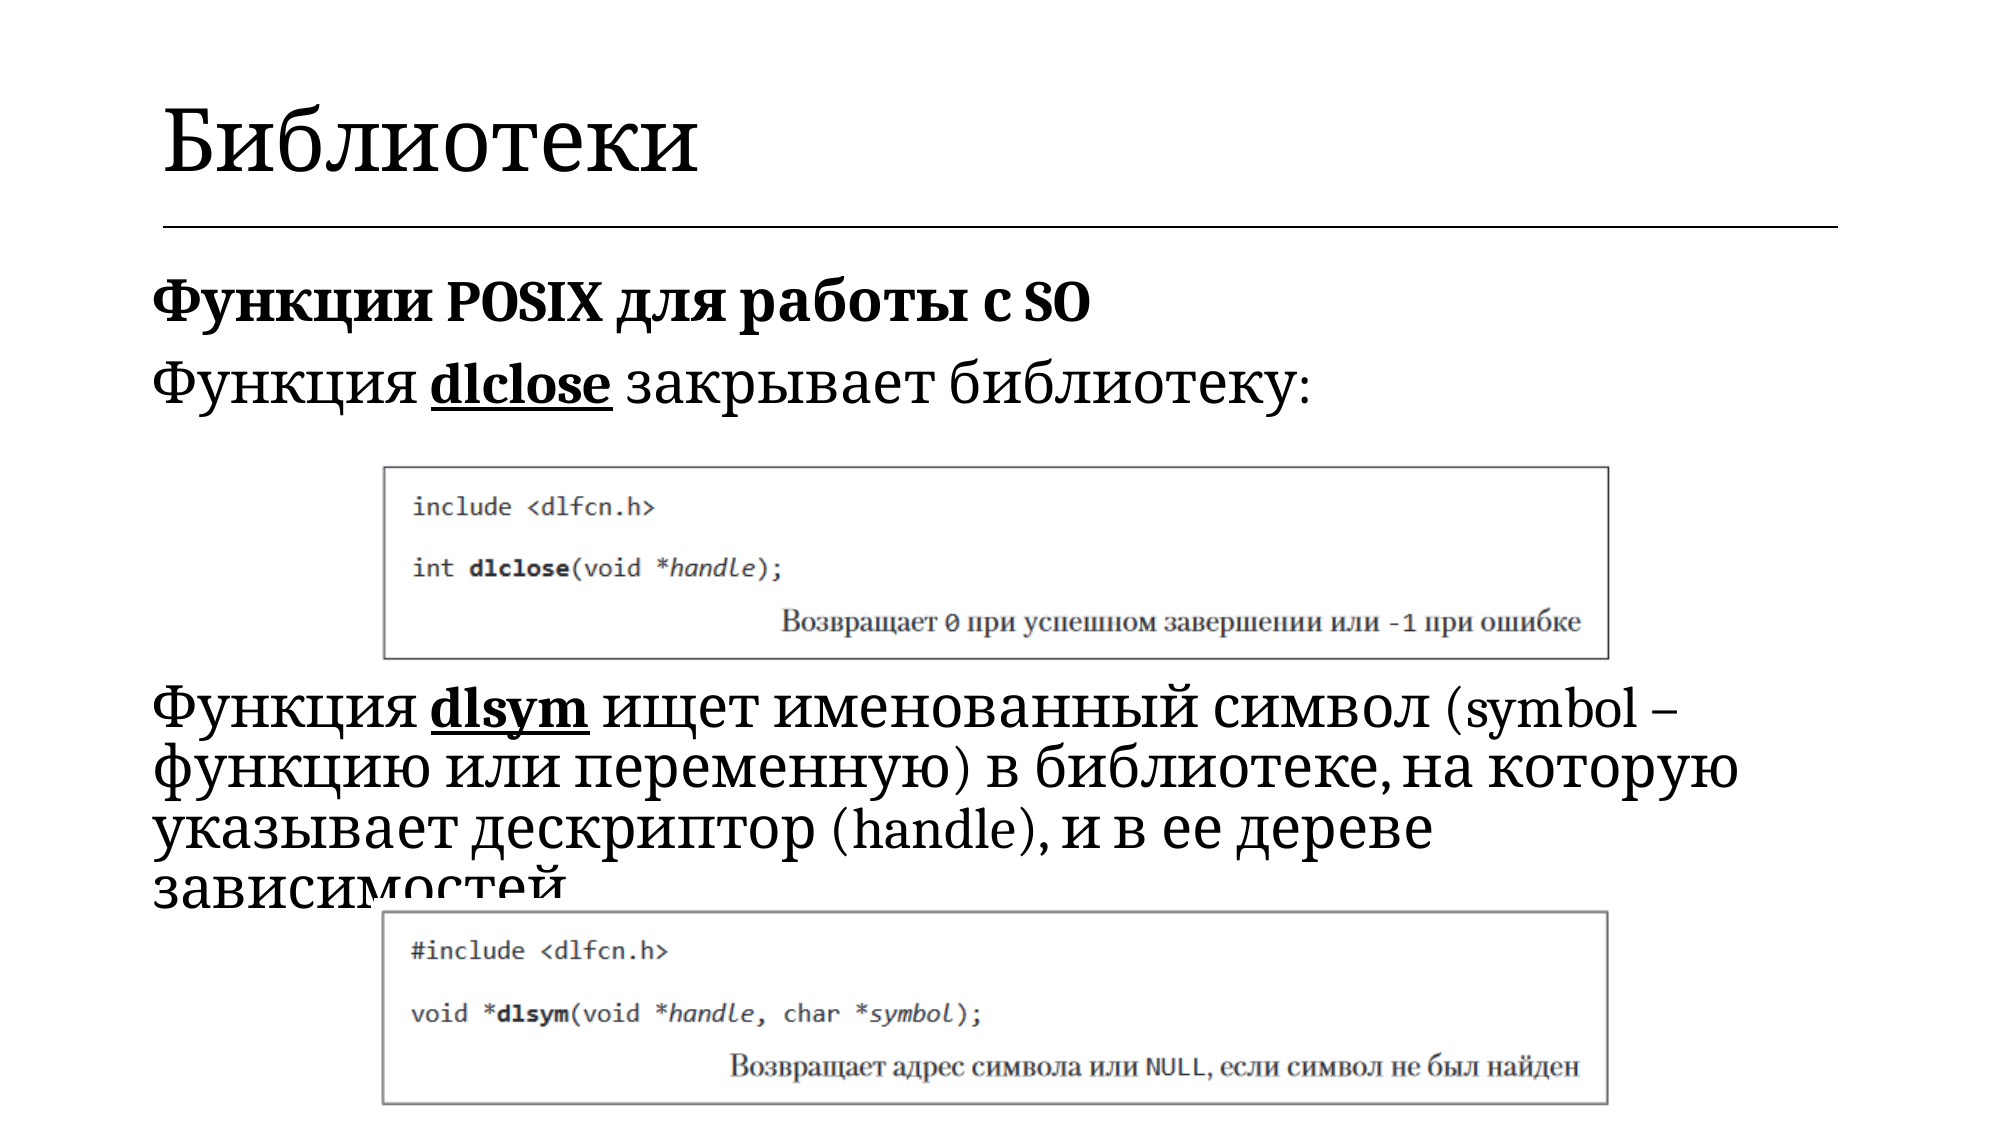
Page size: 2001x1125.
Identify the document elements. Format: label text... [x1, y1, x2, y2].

list Функции POSIX для работы с SO Функция dlclose закрывает библиотеку: Функция dlsym ищет именованный символ (symbol – функцию или переменную) в библиотеке, на которую указывает дескриптор (handle), и в ее дереве зависимостей. [137, 266, 1863, 1066]
table_header Библиотеки [163, 60, 1838, 226]
picture [378, 462, 1622, 663]
picture [374, 898, 1626, 1118]
